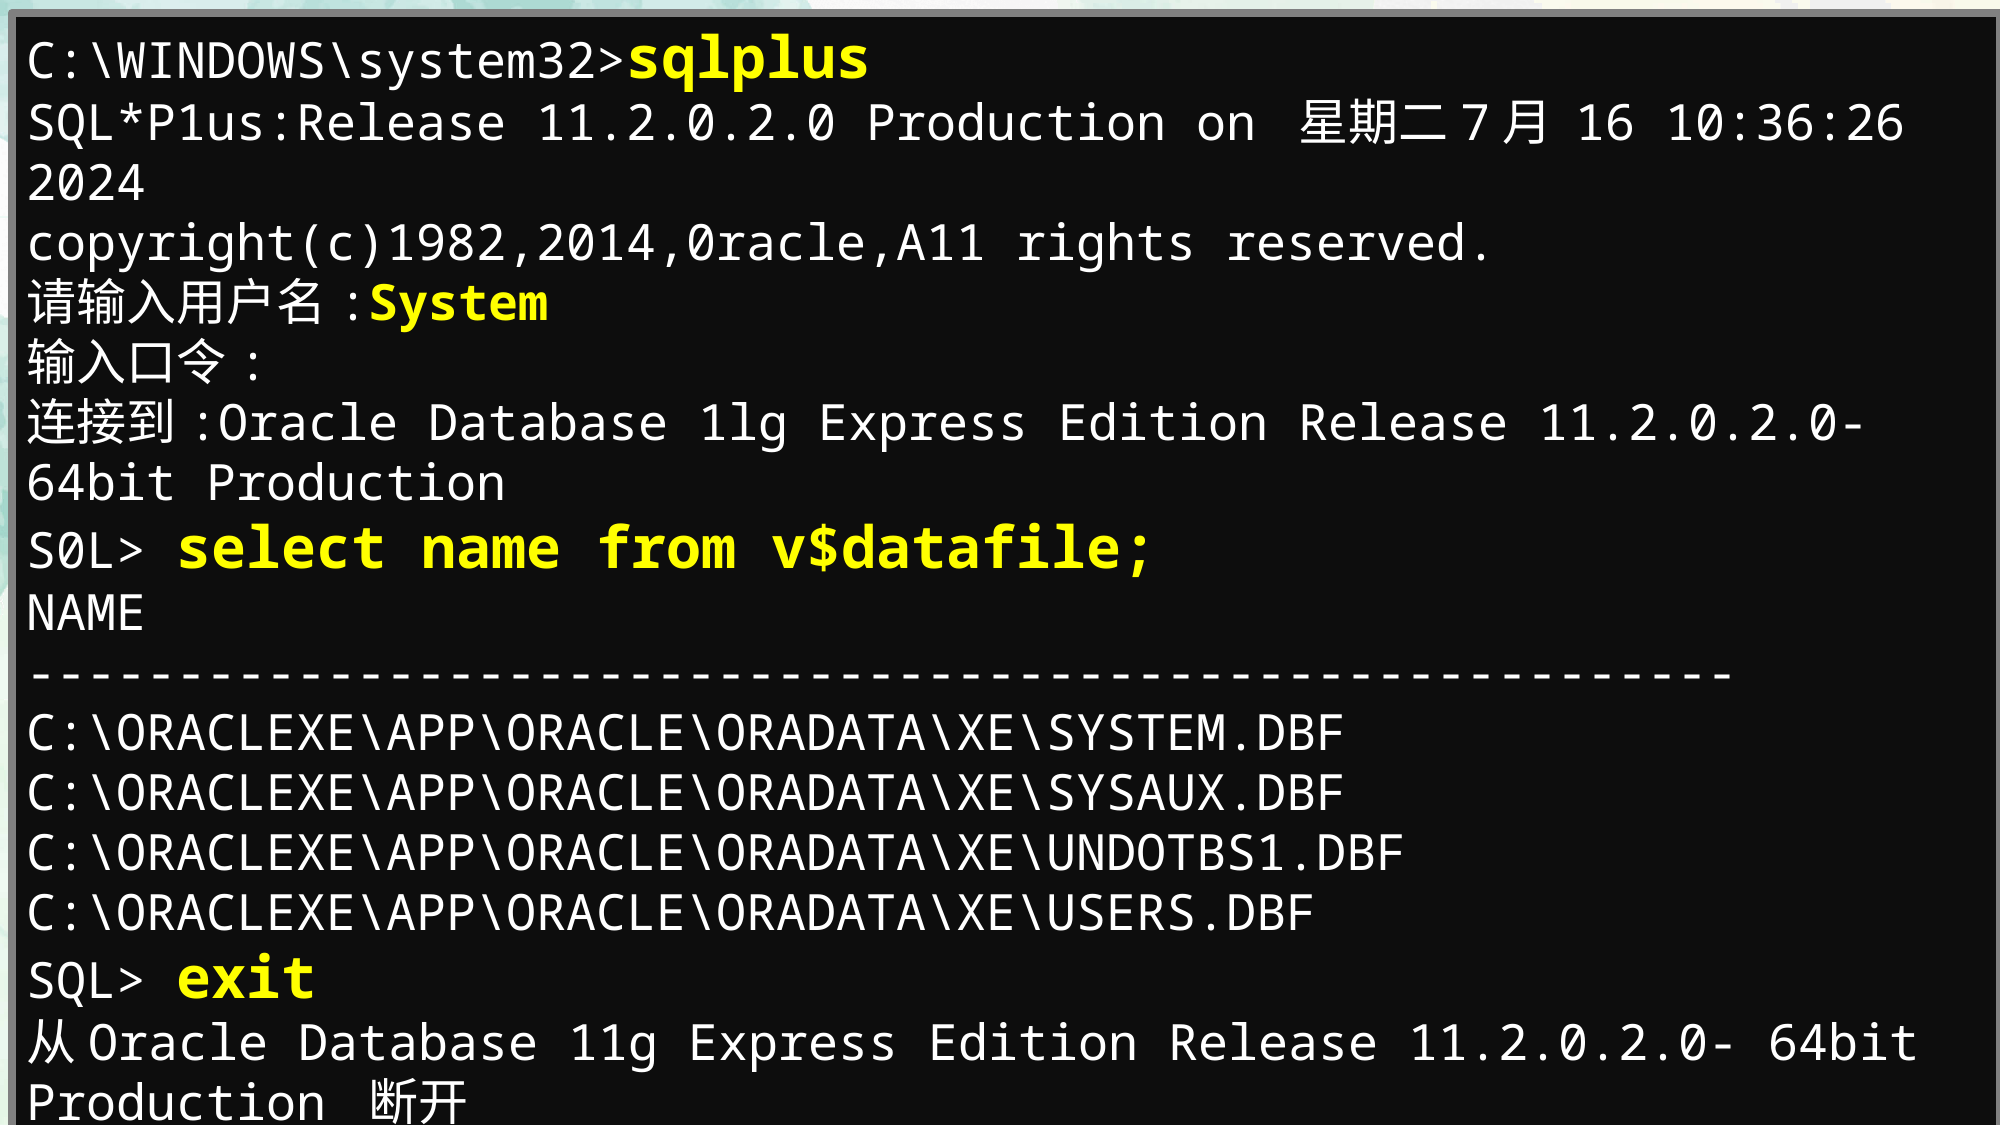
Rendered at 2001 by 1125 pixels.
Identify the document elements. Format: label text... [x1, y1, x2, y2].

picture [0, 0, 2000, 1125]
text_box C:\WINDOWS\system32>sqlplus SQL*P1us:Release 11.2.0.2.0 Production on 星期二7月 16 10:36:26 2024 copyright(c)1982,2014,0racle,A11 rights reserved. 请输入用户名:System 输入口令: 连接到:Oracle Database 1lg Express Edition Release 11.2.0.2.0- 64bit Production S0L> select name from v$datafile; NAME --------------------------------------------------------- C:\ORACLEXE\APP\ORACLE\ORADATA\XE\SYSTEM.DBF C:\ORACLEXE\APP\ORACLE\ORADATA\XE\SYSAUX.DBF C:\ORACLEXE\APP\ORACLE\ORADATA\XE\UNDOTBS1.DBF C:\ORACLEXE\APP\ORACLE\ORADATA\XE\USERS.DBF SQL> exit 从Oracle Database 11g Express Edition Release 11.2.0.2.0- 64bit Production 断开 [11, 13, 2000, 1125]
